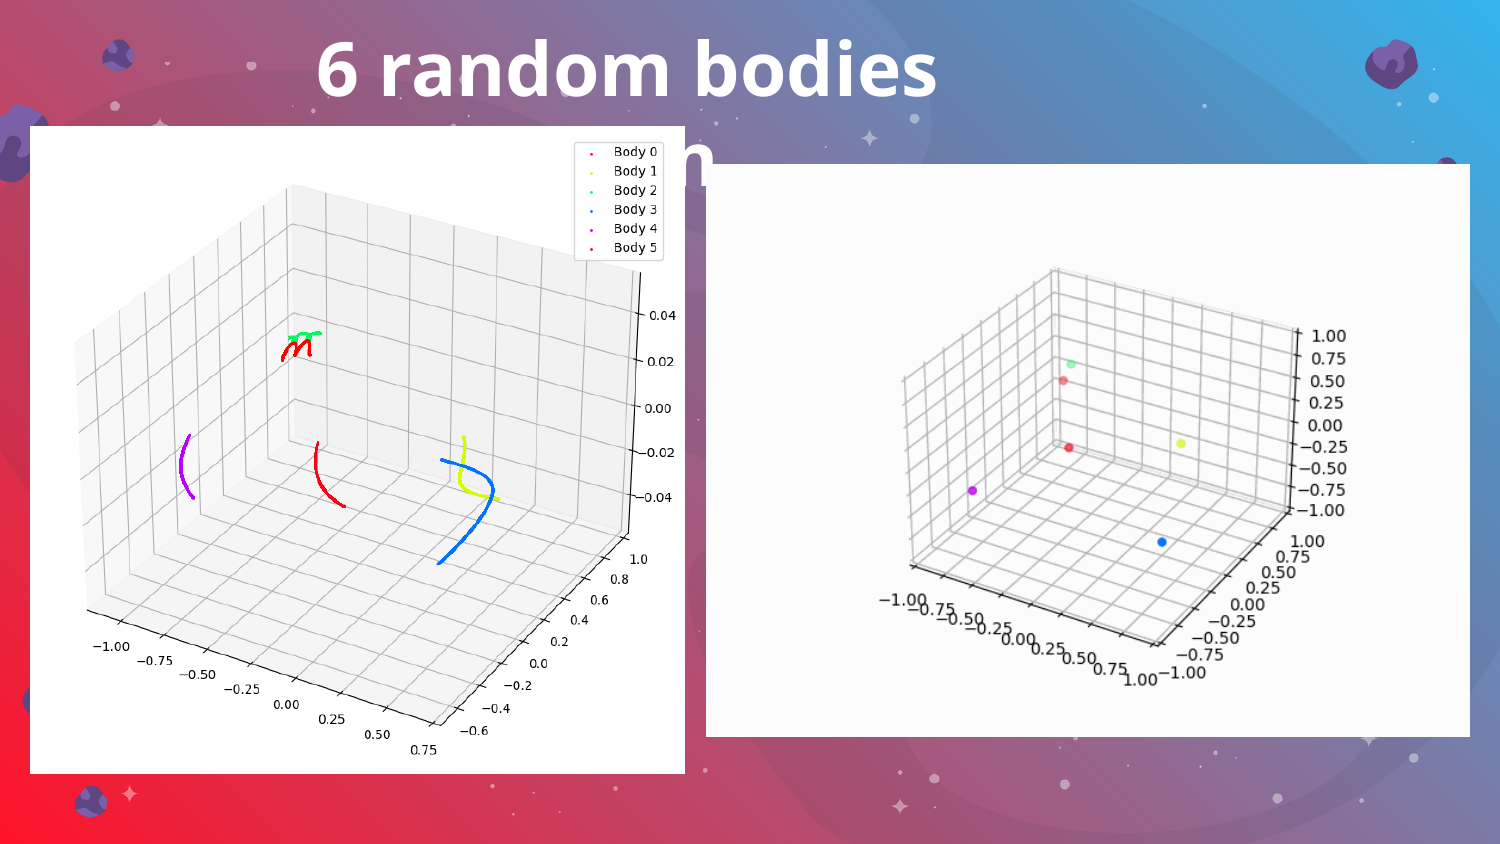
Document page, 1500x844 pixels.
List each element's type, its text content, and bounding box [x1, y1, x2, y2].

title 6 random bodies simulation [316, 21, 1184, 108]
picture [0, 0, 1500, 844]
